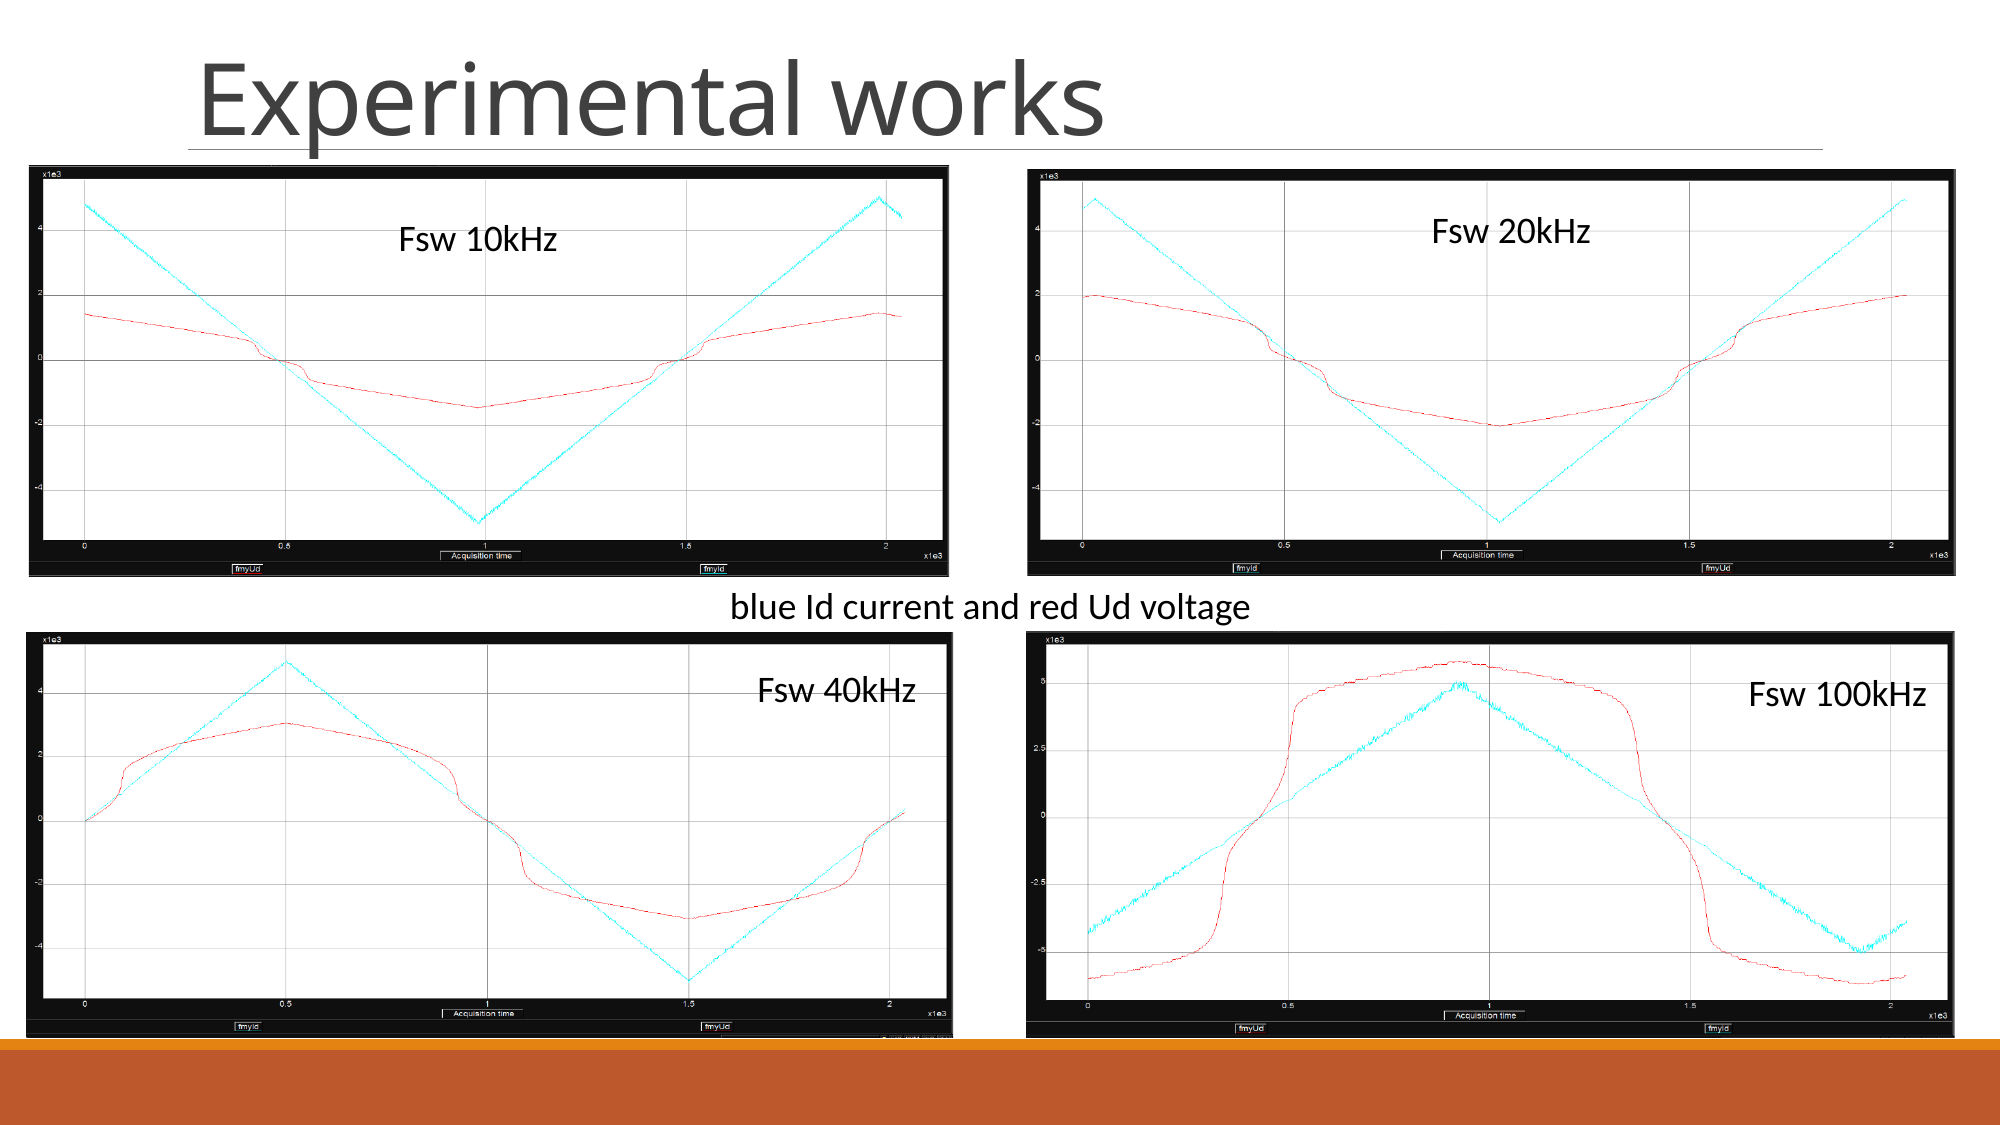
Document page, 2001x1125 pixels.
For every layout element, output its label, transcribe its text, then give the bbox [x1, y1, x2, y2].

title Experimental works [180, 39, 1830, 164]
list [28, 165, 950, 578]
picture [1026, 169, 1957, 577]
picture [1025, 630, 1956, 1038]
text_box blue Id current and red Ud voltage [715, 574, 1267, 635]
picture [25, 632, 954, 1038]
